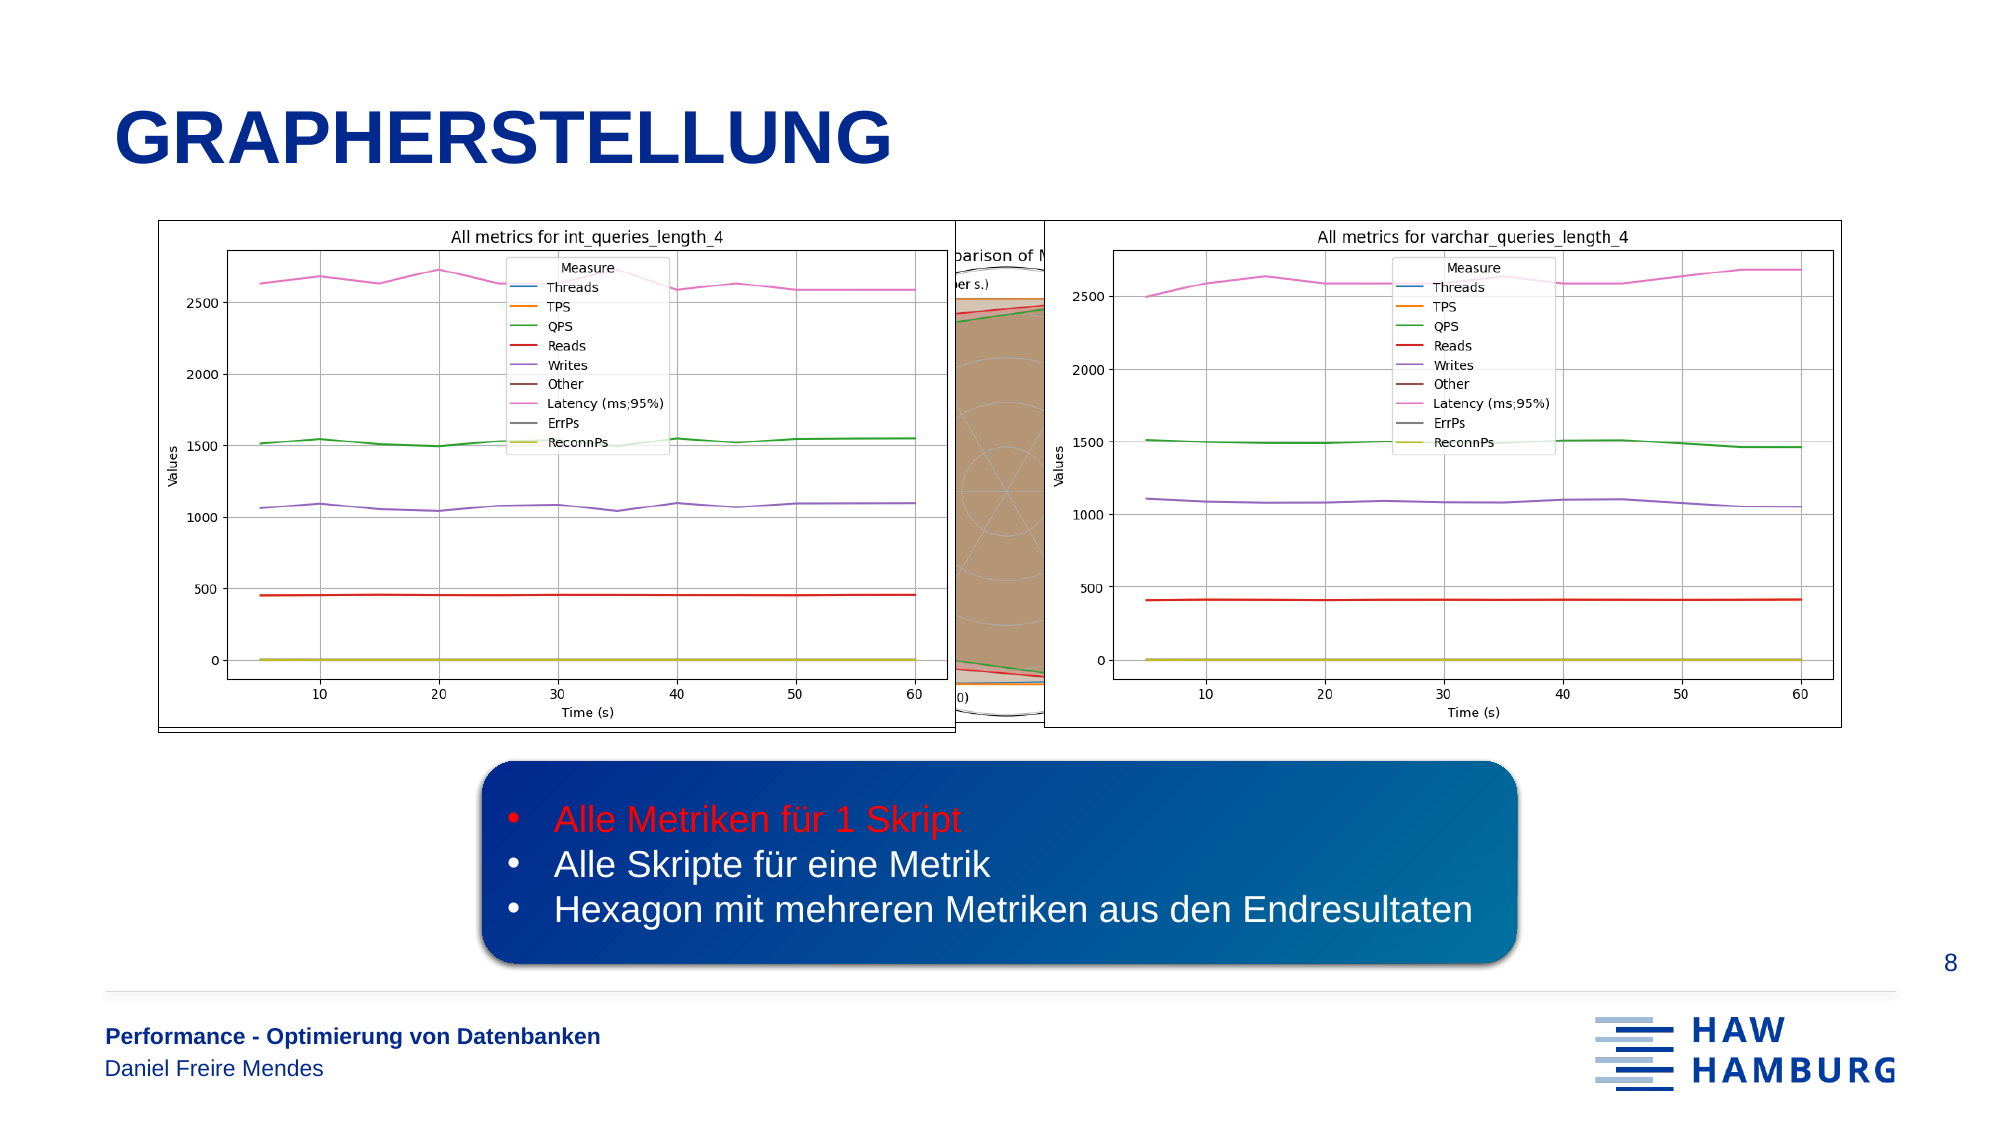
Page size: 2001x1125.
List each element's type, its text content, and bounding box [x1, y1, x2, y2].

title Grapherstellung [99, 60, 1899, 218]
text_box Alle Metriken für 1 Skript Alle Skripte für eine Metrik Hexagon mit mehreren Metriken aus den Endresultaten [481, 760, 1518, 964]
picture [158, 219, 1842, 733]
slide_number 8 [1506, 931, 1973, 992]
